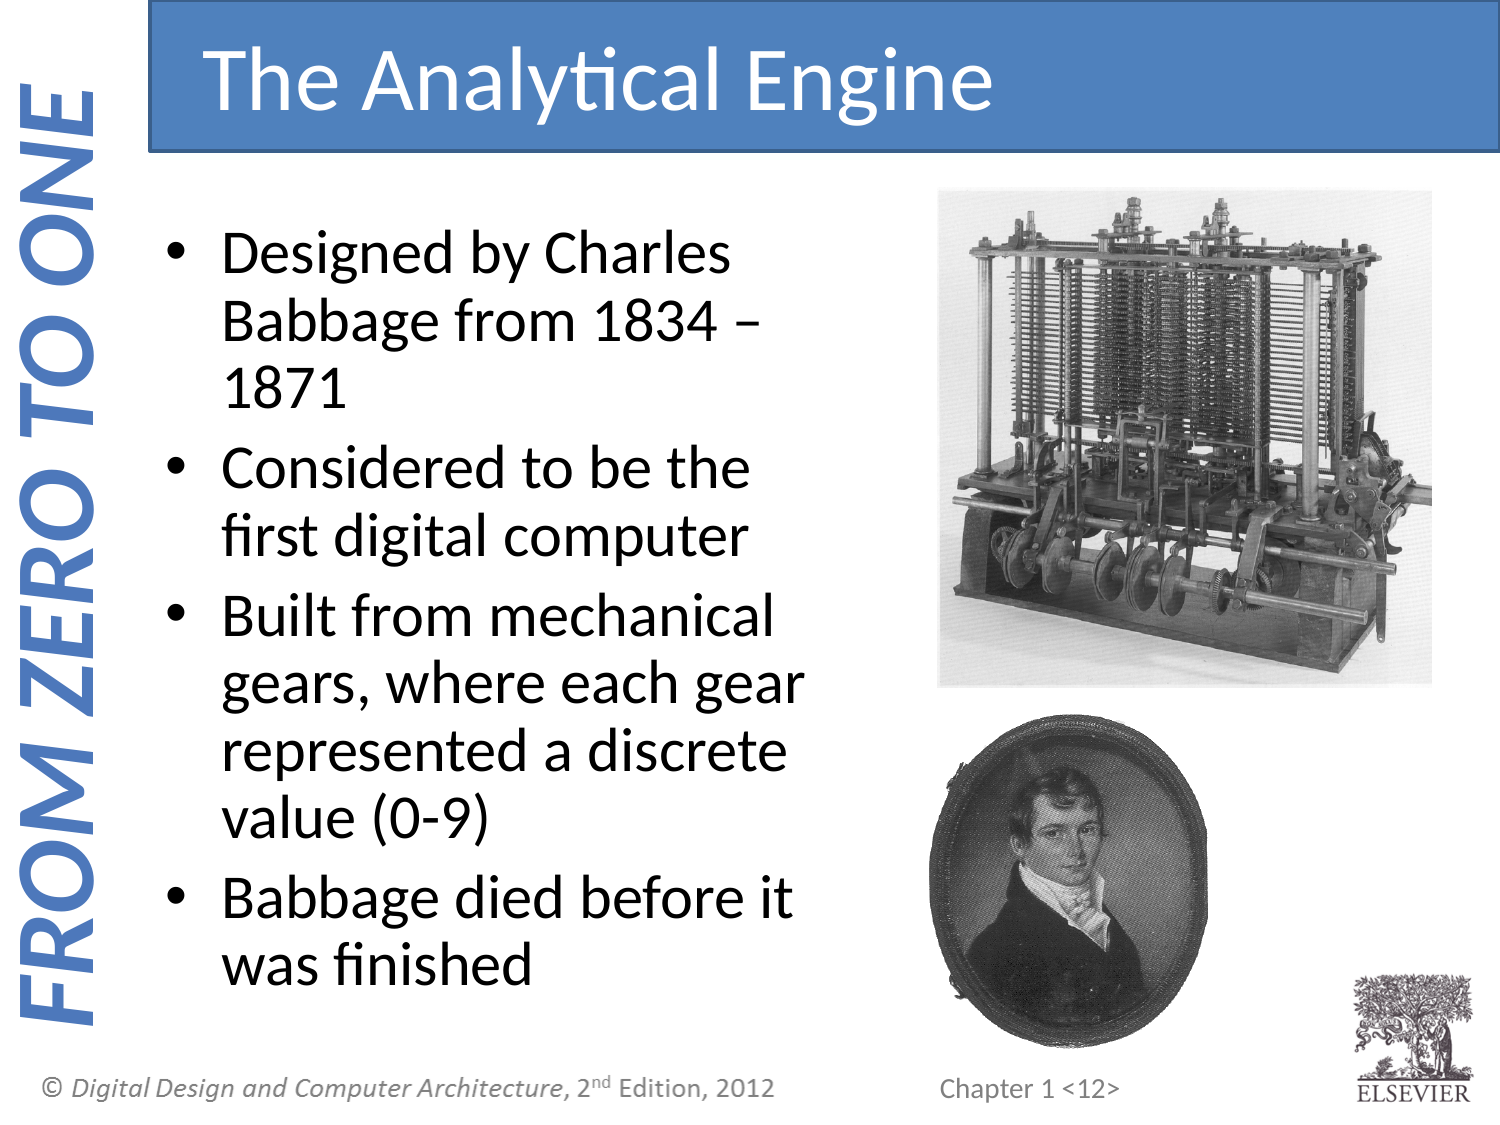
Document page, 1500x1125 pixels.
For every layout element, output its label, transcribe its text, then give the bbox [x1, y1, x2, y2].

text_box The Analytical Engine [187, 11, 1488, 136]
picture [0, 0, 1500, 1125]
list Designed by Charles Babbage from 1834 – 1871 Considered to be the first digital computer Built from mechanical gears, where each gear represented a discrete value (0-9) Babbage died before it was finished [150, 212, 838, 1025]
